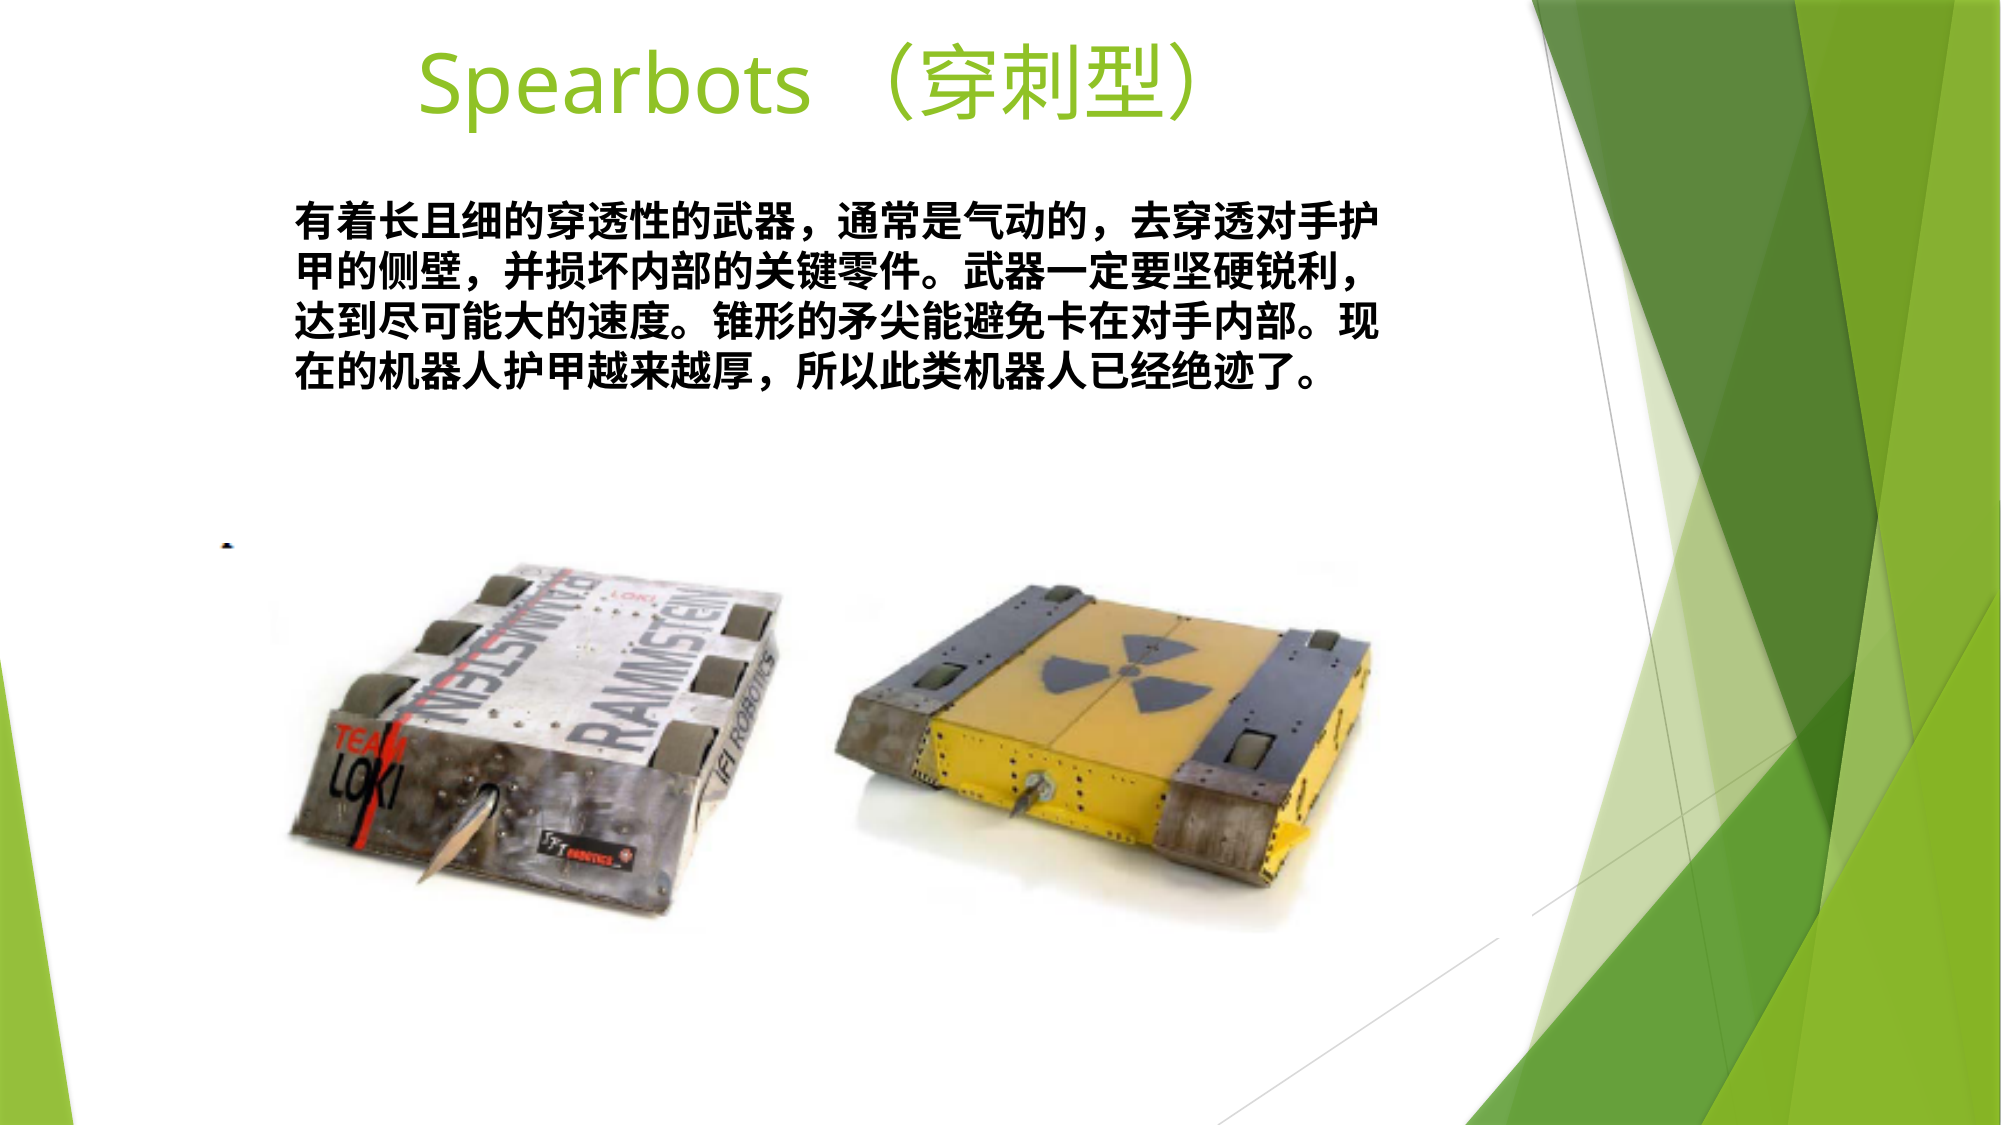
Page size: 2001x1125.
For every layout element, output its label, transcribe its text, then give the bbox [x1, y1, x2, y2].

picture [53, 542, 1533, 939]
title Spearbots（穿刺型） [402, 42, 1292, 138]
list 有着长且细的穿透性的武器，通常是气动的，去穿透对手护甲的侧壁，并损坏内部的关键零件。武器一定要坚硬锐利，达到尽可能大的速度。锥形的矛尖能避免卡在对手内部。现在的机器人护甲越来越厚，所以此类机器人已经绝迹了。 [280, 186, 1414, 445]
